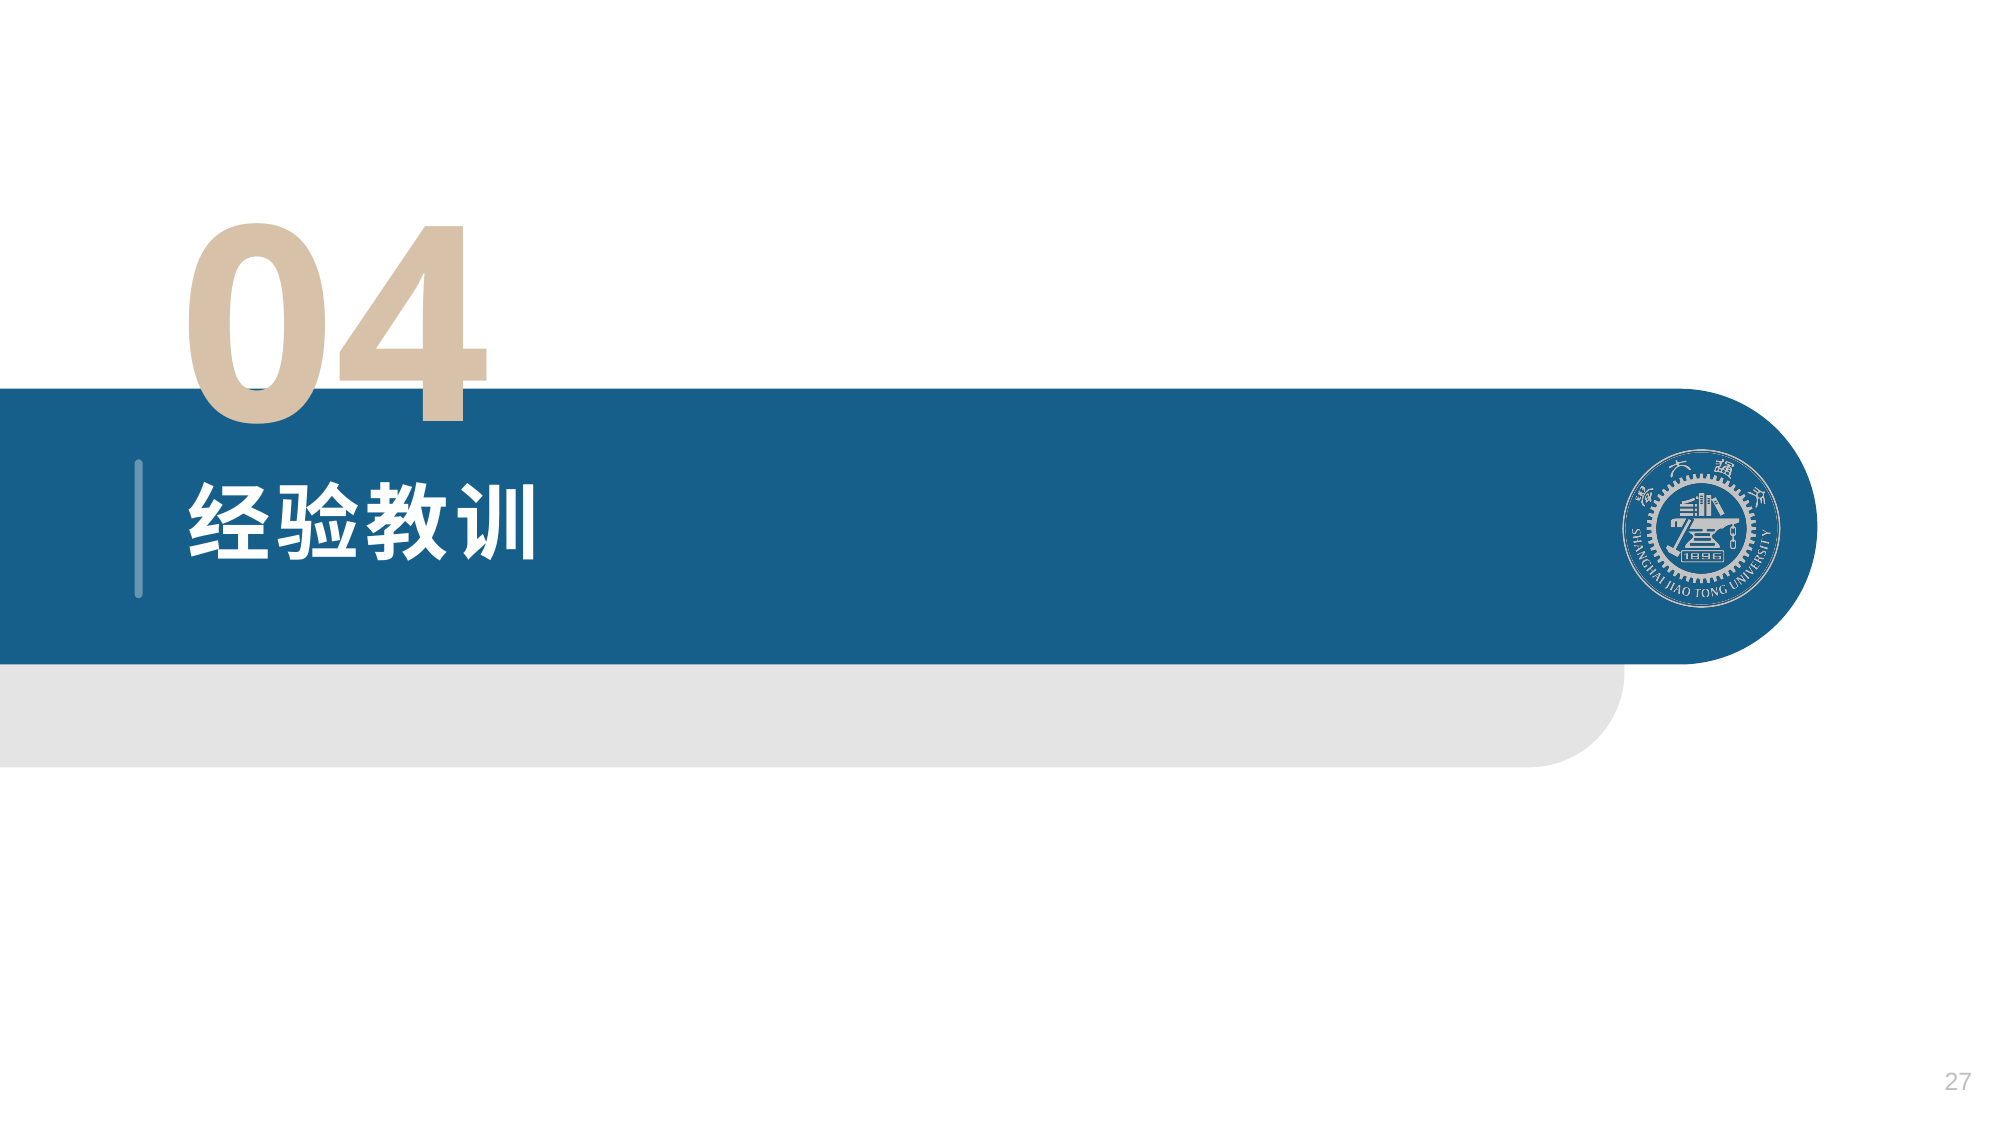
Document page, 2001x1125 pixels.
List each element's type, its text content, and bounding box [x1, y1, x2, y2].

slide_number 27 [1817, 1052, 1988, 1109]
text_box 04 [56, 141, 616, 488]
text_box [134, 488, 143, 599]
title 经验教训 [172, 467, 1858, 587]
